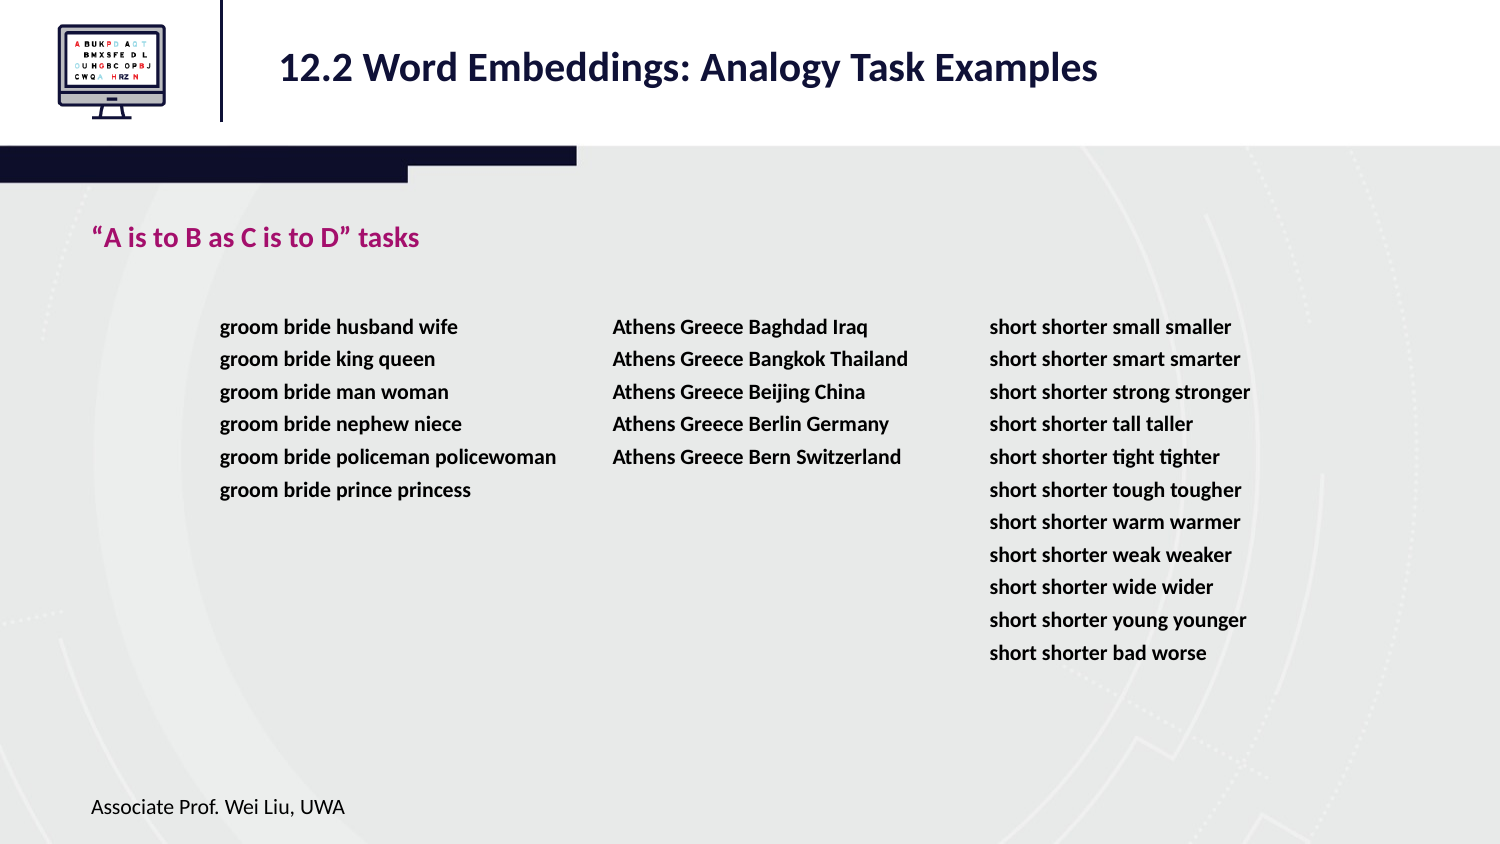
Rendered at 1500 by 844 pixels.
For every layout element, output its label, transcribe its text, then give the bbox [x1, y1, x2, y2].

list Associate Prof. Wei Liu, UWA [76, 784, 1217, 821]
picture [0, 0, 1500, 844]
list 12.2 Word Embeddings: Analogy Task Examples [263, 32, 1404, 106]
table_header groom bride husband wife groom bride king queen groom bride man woman groom bride nephew niece groom bride policeman policewoman groom bride prince princess [205, 300, 597, 673]
table_header Athens Greece Baghdad Iraq Athens Greece Bangkok Thailand Athens Greece Beijing China Athens Greece Berlin Germany Athens Greece Bern Switzerland [597, 300, 975, 673]
list “A is to B as C is to D” tasks [76, 211, 1217, 263]
table_header short shorter small smaller short shorter smart smarter short shorter strong stronger short shorter tall taller short shorter tight tighter short shorter tough tougher short shorter warm warmer short shorter weak weaker short shorter wide wider short shorter young younger short shorter bad worse [975, 300, 1403, 673]
